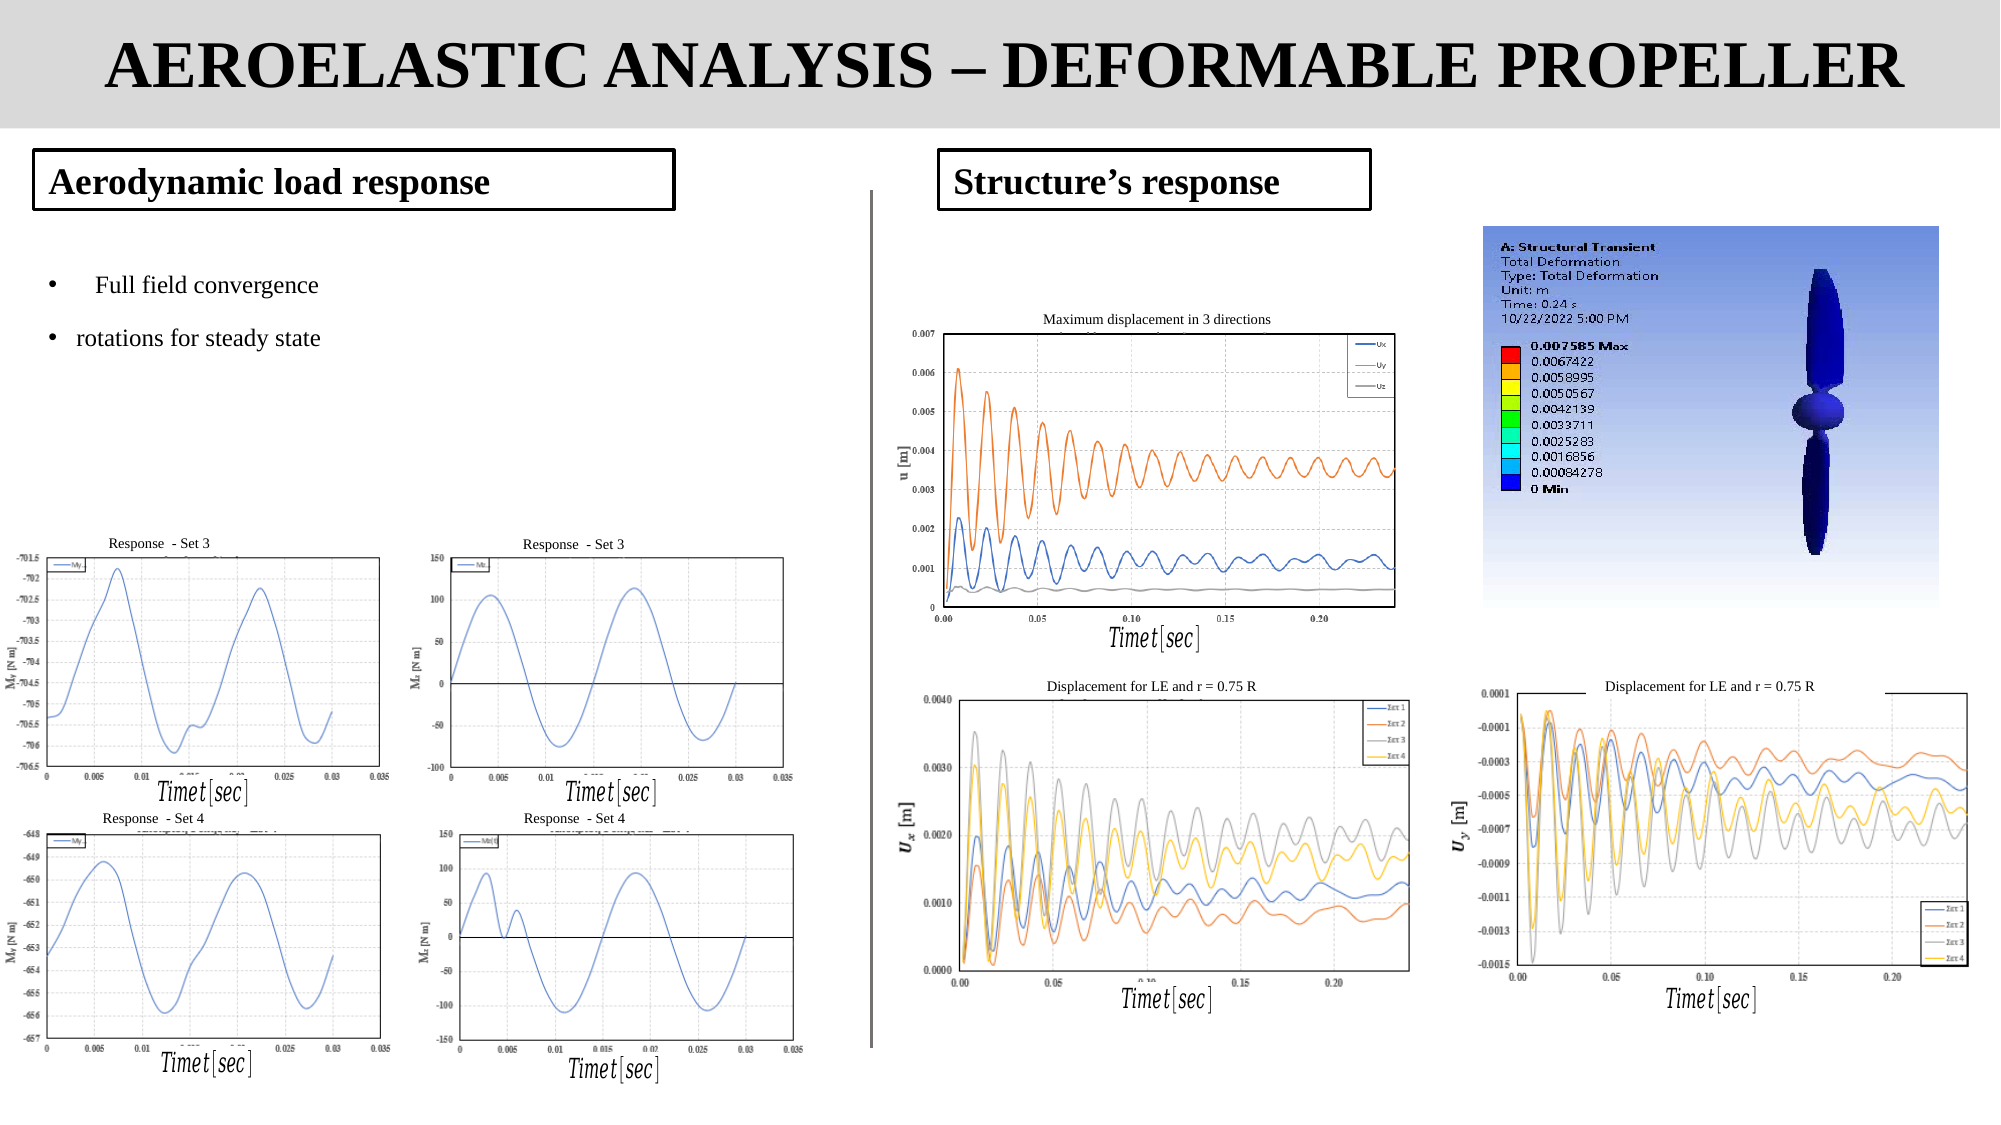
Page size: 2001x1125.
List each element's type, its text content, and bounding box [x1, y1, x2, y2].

picture [872, 294, 2000, 1033]
text_box Structure’s response [938, 149, 1371, 210]
picture [0, 515, 827, 1081]
text_box Aerodynamic load response [33, 149, 675, 210]
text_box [1482, 226, 1940, 610]
text_box [0, 0, 2000, 129]
text_box AEROELASTIC ANALYSIS – DEFORMABLE PROPELLER [90, 12, 2000, 108]
text_box Full field convergence [33, 261, 433, 306]
